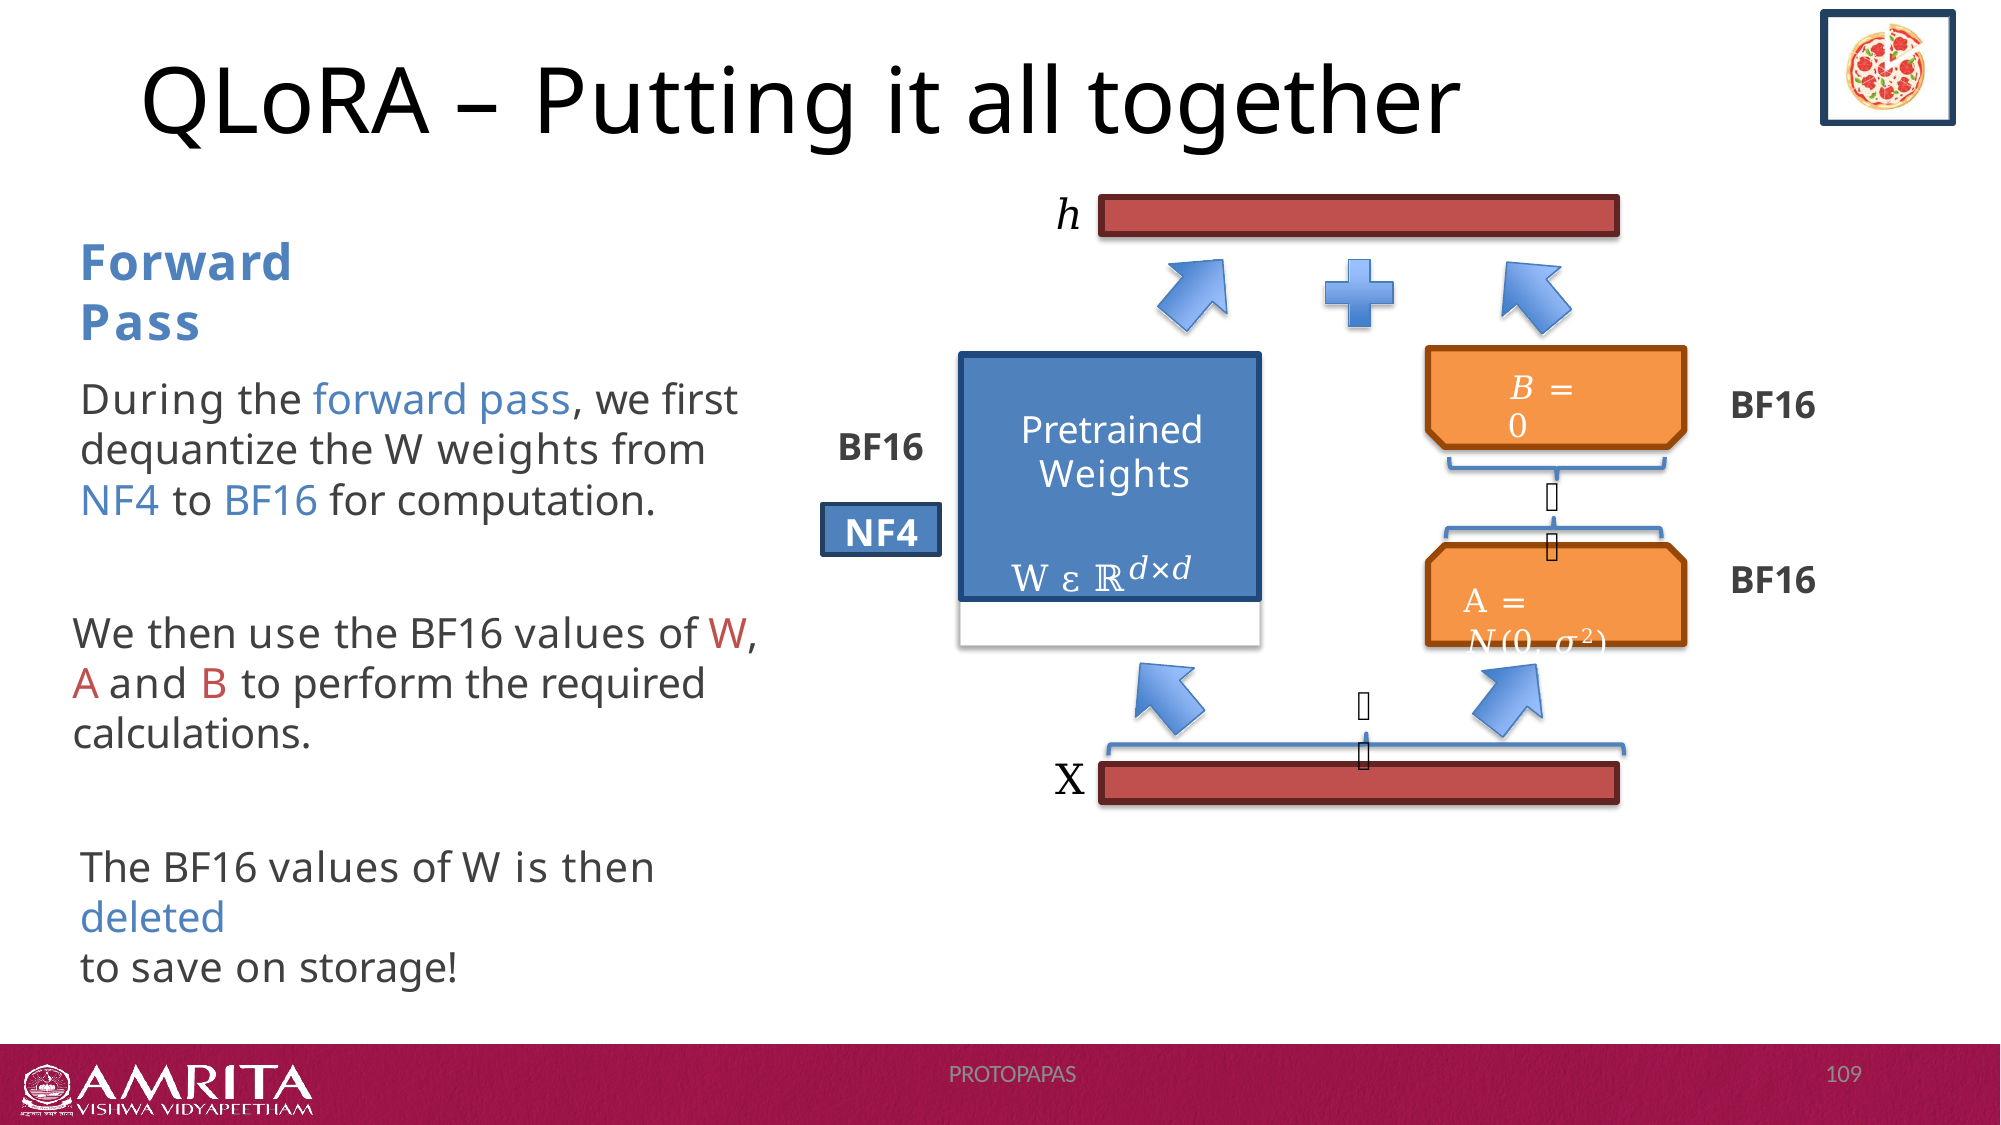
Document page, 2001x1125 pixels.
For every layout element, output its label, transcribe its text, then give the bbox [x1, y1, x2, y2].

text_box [1089, 751, 1636, 817]
text_box Forward Pass [77, 228, 414, 351]
title QLoRA – Putting it all together [137, 39, 1863, 152]
footer Protopapas [662, 1042, 1338, 1103]
picture [948, 345, 1088, 659]
text_box NF4 [822, 503, 940, 555]
text_box BF16 [1727, 378, 1817, 471]
text_box ℎ [1052, 185, 1080, 238]
slide_number 109 [1412, 1042, 1863, 1103]
text_box X [1053, 750, 1082, 803]
text_box During the forward pass, we first dequantize the W weights from NF4 to BF16 for computation. [77, 370, 772, 524]
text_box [1823, 12, 1954, 124]
text_box The BF16 values of W is then deleted to save on storage! [77, 837, 778, 991]
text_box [1415, 338, 1696, 551]
text_box BF16 [834, 420, 925, 468]
text_box We then use the BF16 values of W, A and B to perform the required calculations. [70, 604, 761, 757]
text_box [1437, 451, 1676, 493]
text_box BF16 [1727, 553, 1817, 601]
picture [0, 1044, 2001, 1125]
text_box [1088, 187, 1696, 751]
